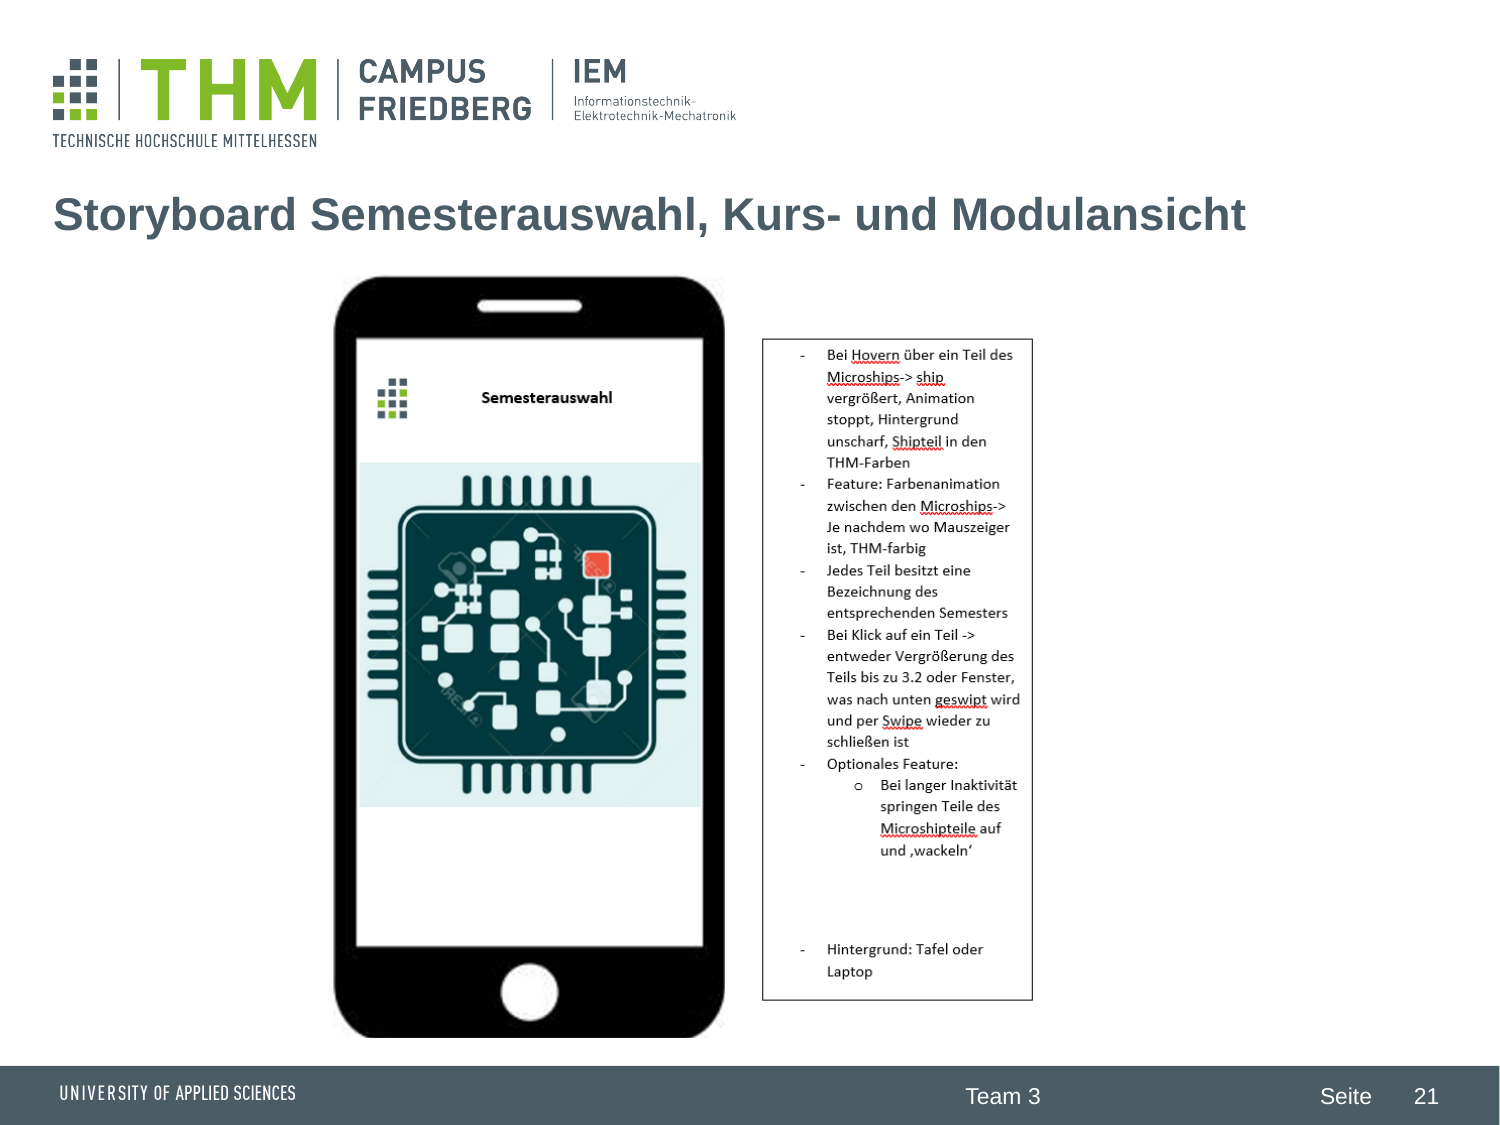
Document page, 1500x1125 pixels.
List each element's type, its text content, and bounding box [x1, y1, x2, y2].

picture [312, 255, 1052, 1049]
slide_number 21 [1376, 1073, 1455, 1118]
picture [53, 59, 736, 147]
picture [59, 1082, 296, 1104]
title Storyboard Semesterauswahl, Kurs- und Modulansicht [53, 177, 1435, 272]
